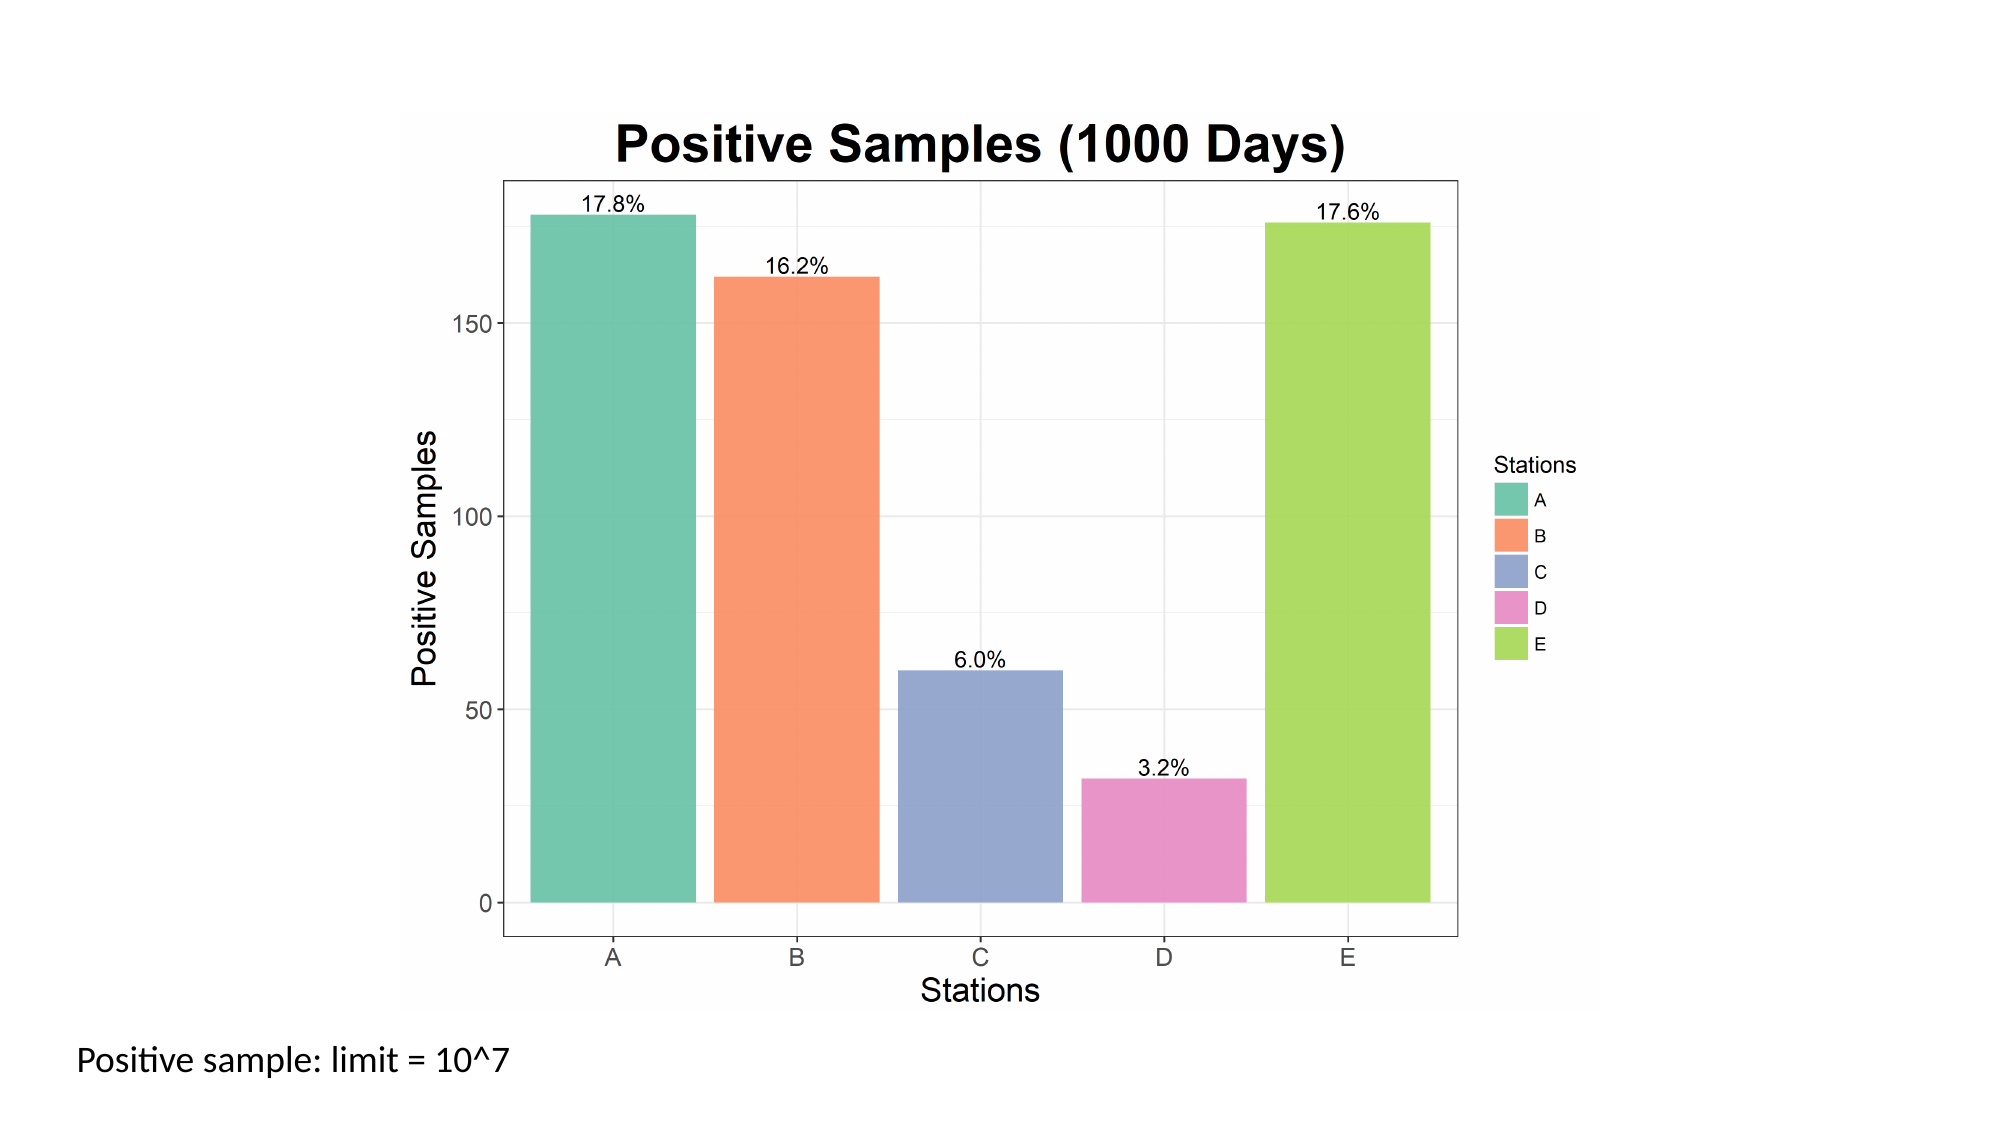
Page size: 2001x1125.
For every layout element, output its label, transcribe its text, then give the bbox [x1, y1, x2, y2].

picture [399, 112, 1600, 1013]
text_box Positive sample: limit = 10^7 [61, 1027, 591, 1087]
